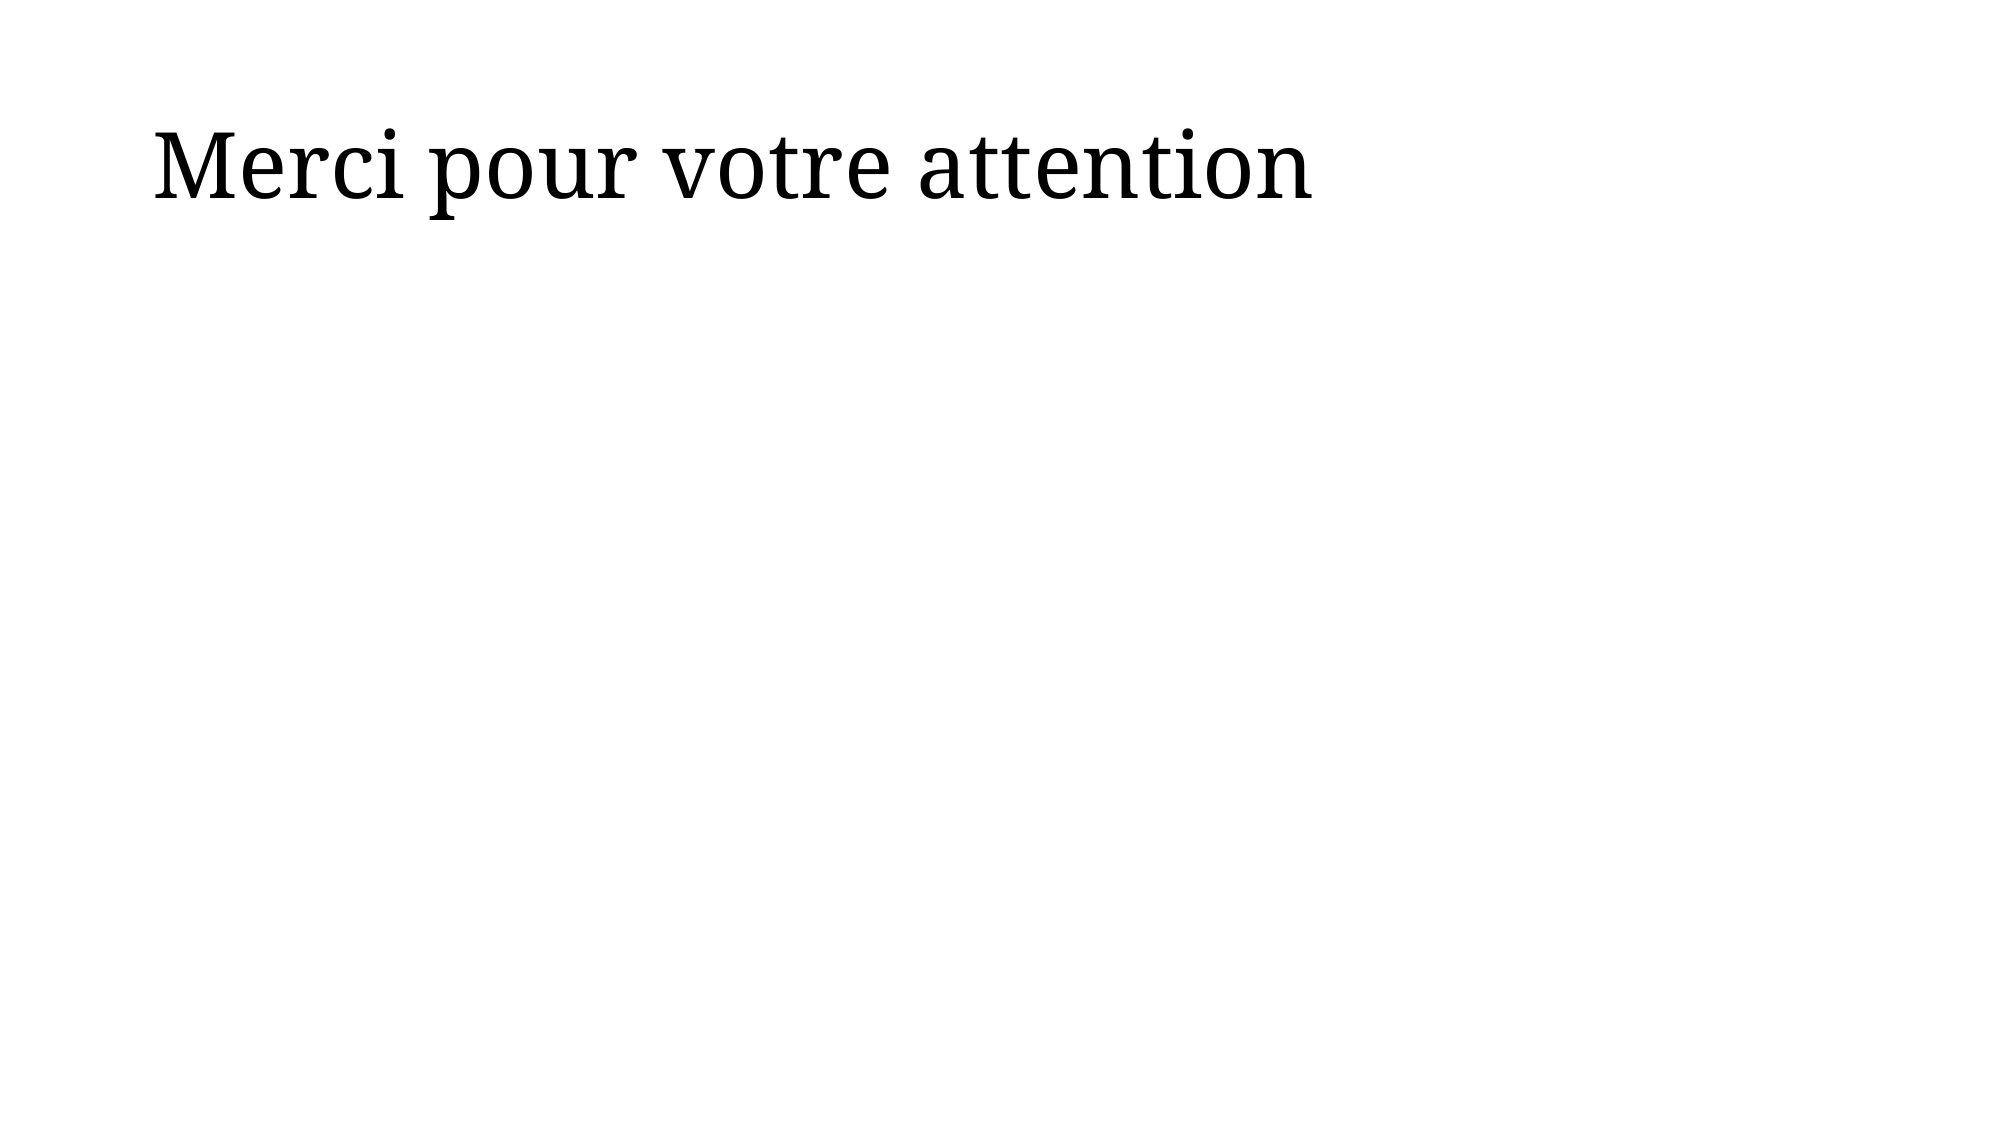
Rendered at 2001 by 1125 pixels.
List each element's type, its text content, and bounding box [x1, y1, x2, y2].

title Merci pour votre attention [137, 59, 1863, 278]
